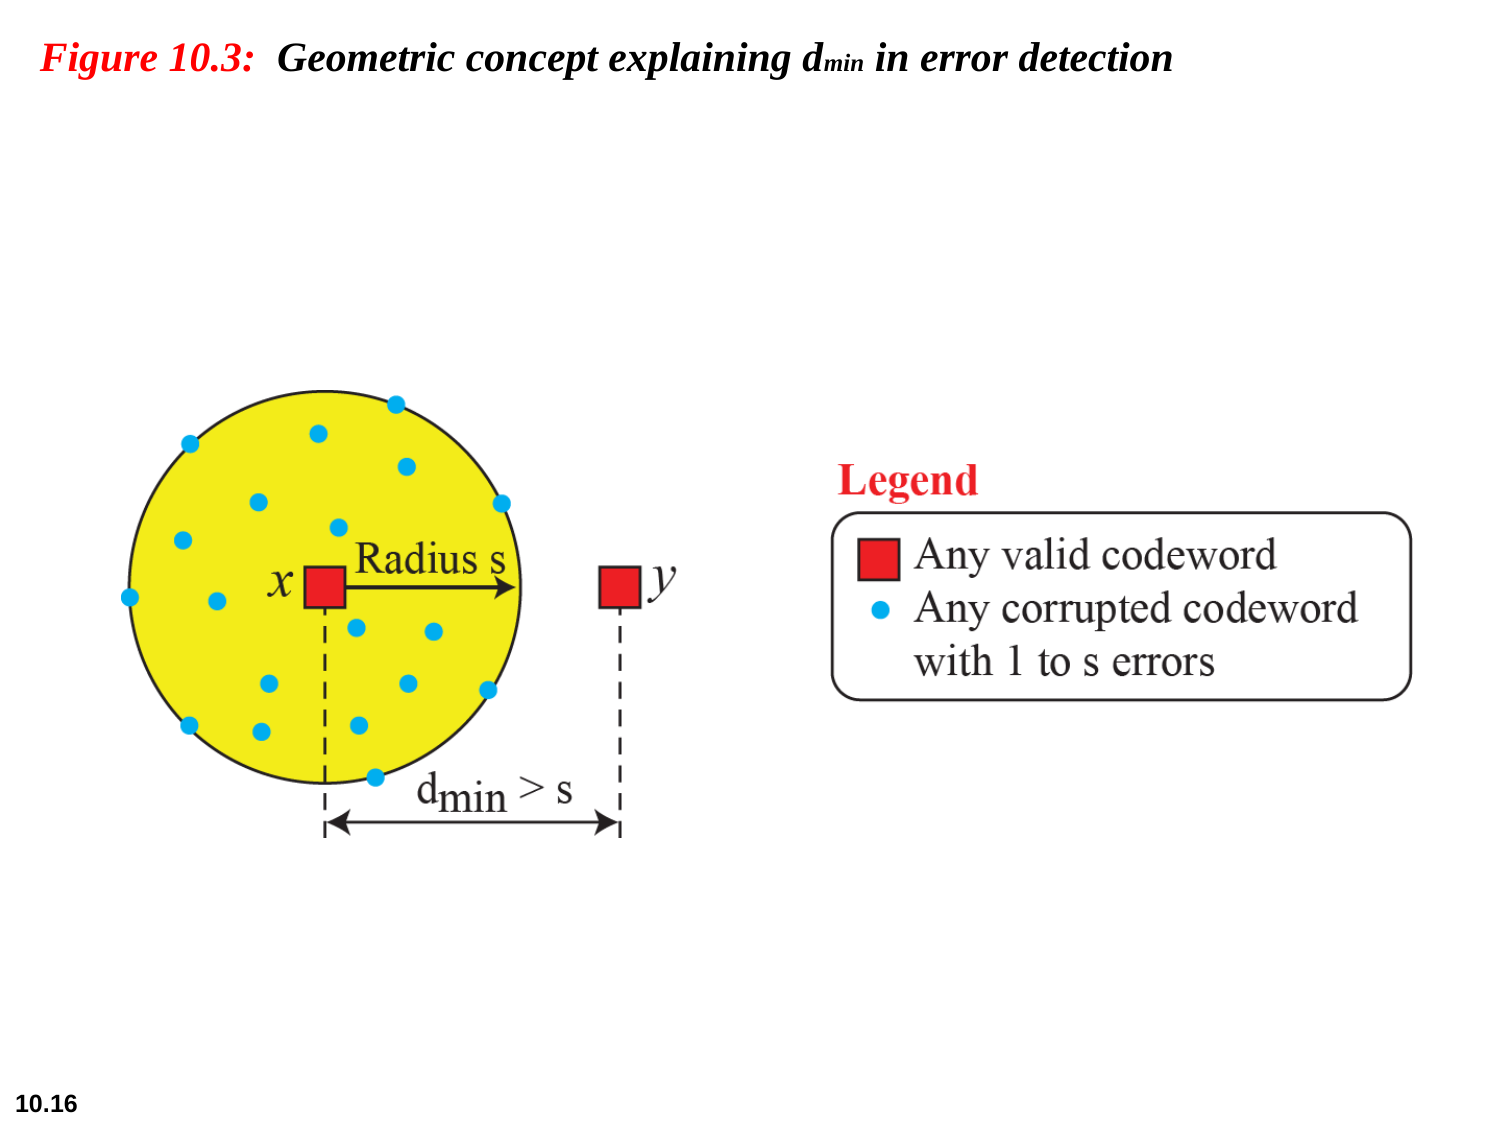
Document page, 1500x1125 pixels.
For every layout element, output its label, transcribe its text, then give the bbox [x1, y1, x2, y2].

picture [120, 390, 1413, 838]
text_box Figure 10.3: Geometric concept explaining dmin in error detection [24, 22, 1463, 87]
text_box 10.‹#› [0, 1049, 313, 1125]
